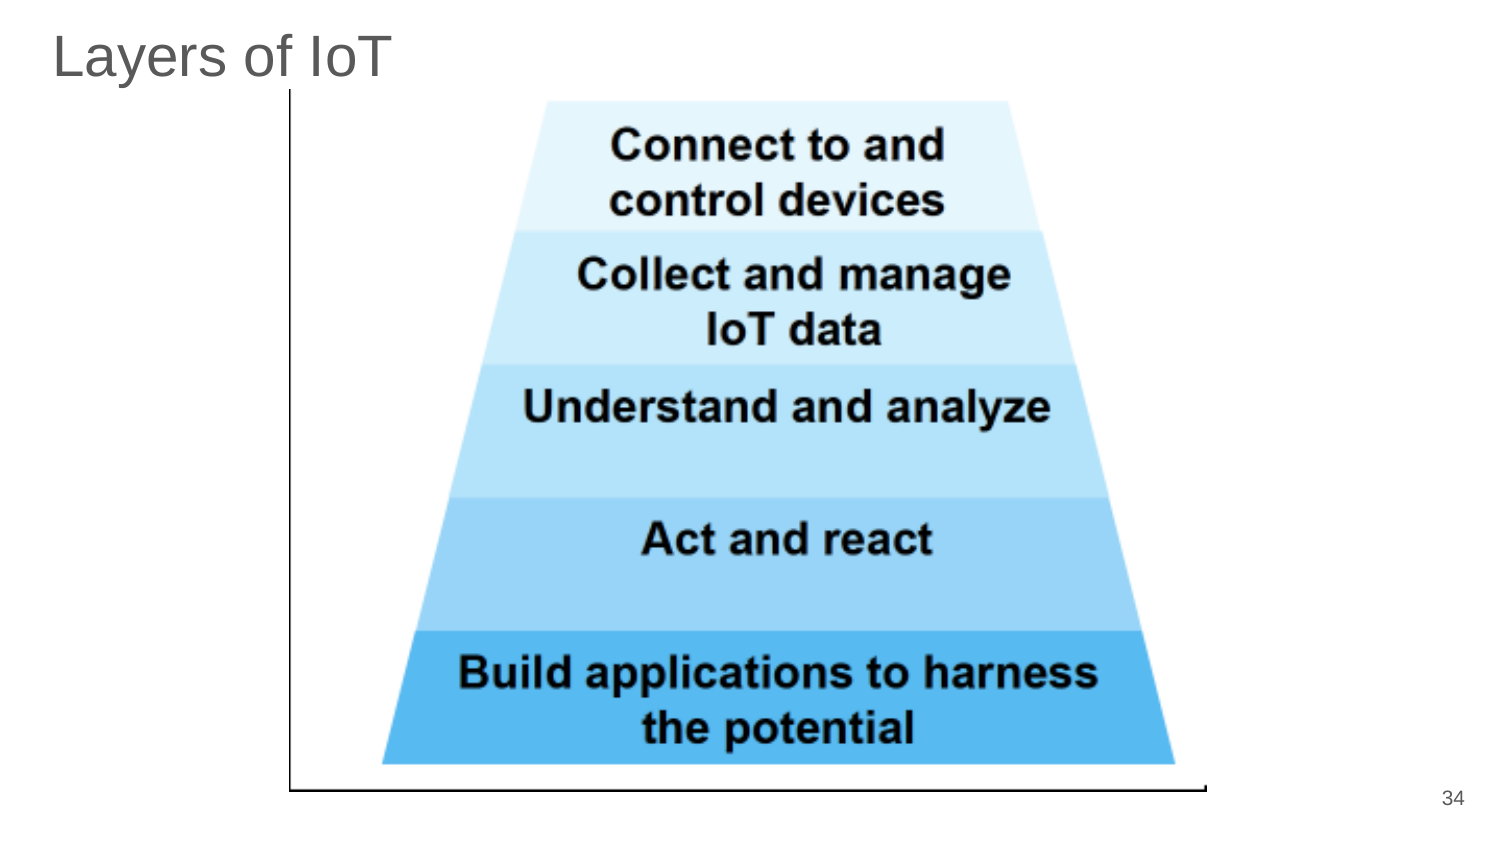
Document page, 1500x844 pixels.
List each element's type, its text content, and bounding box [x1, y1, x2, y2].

title Layers of IoT [37, 11, 713, 152]
picture [289, 89, 1207, 792]
slide_number ‹#› [1389, 764, 1480, 830]
